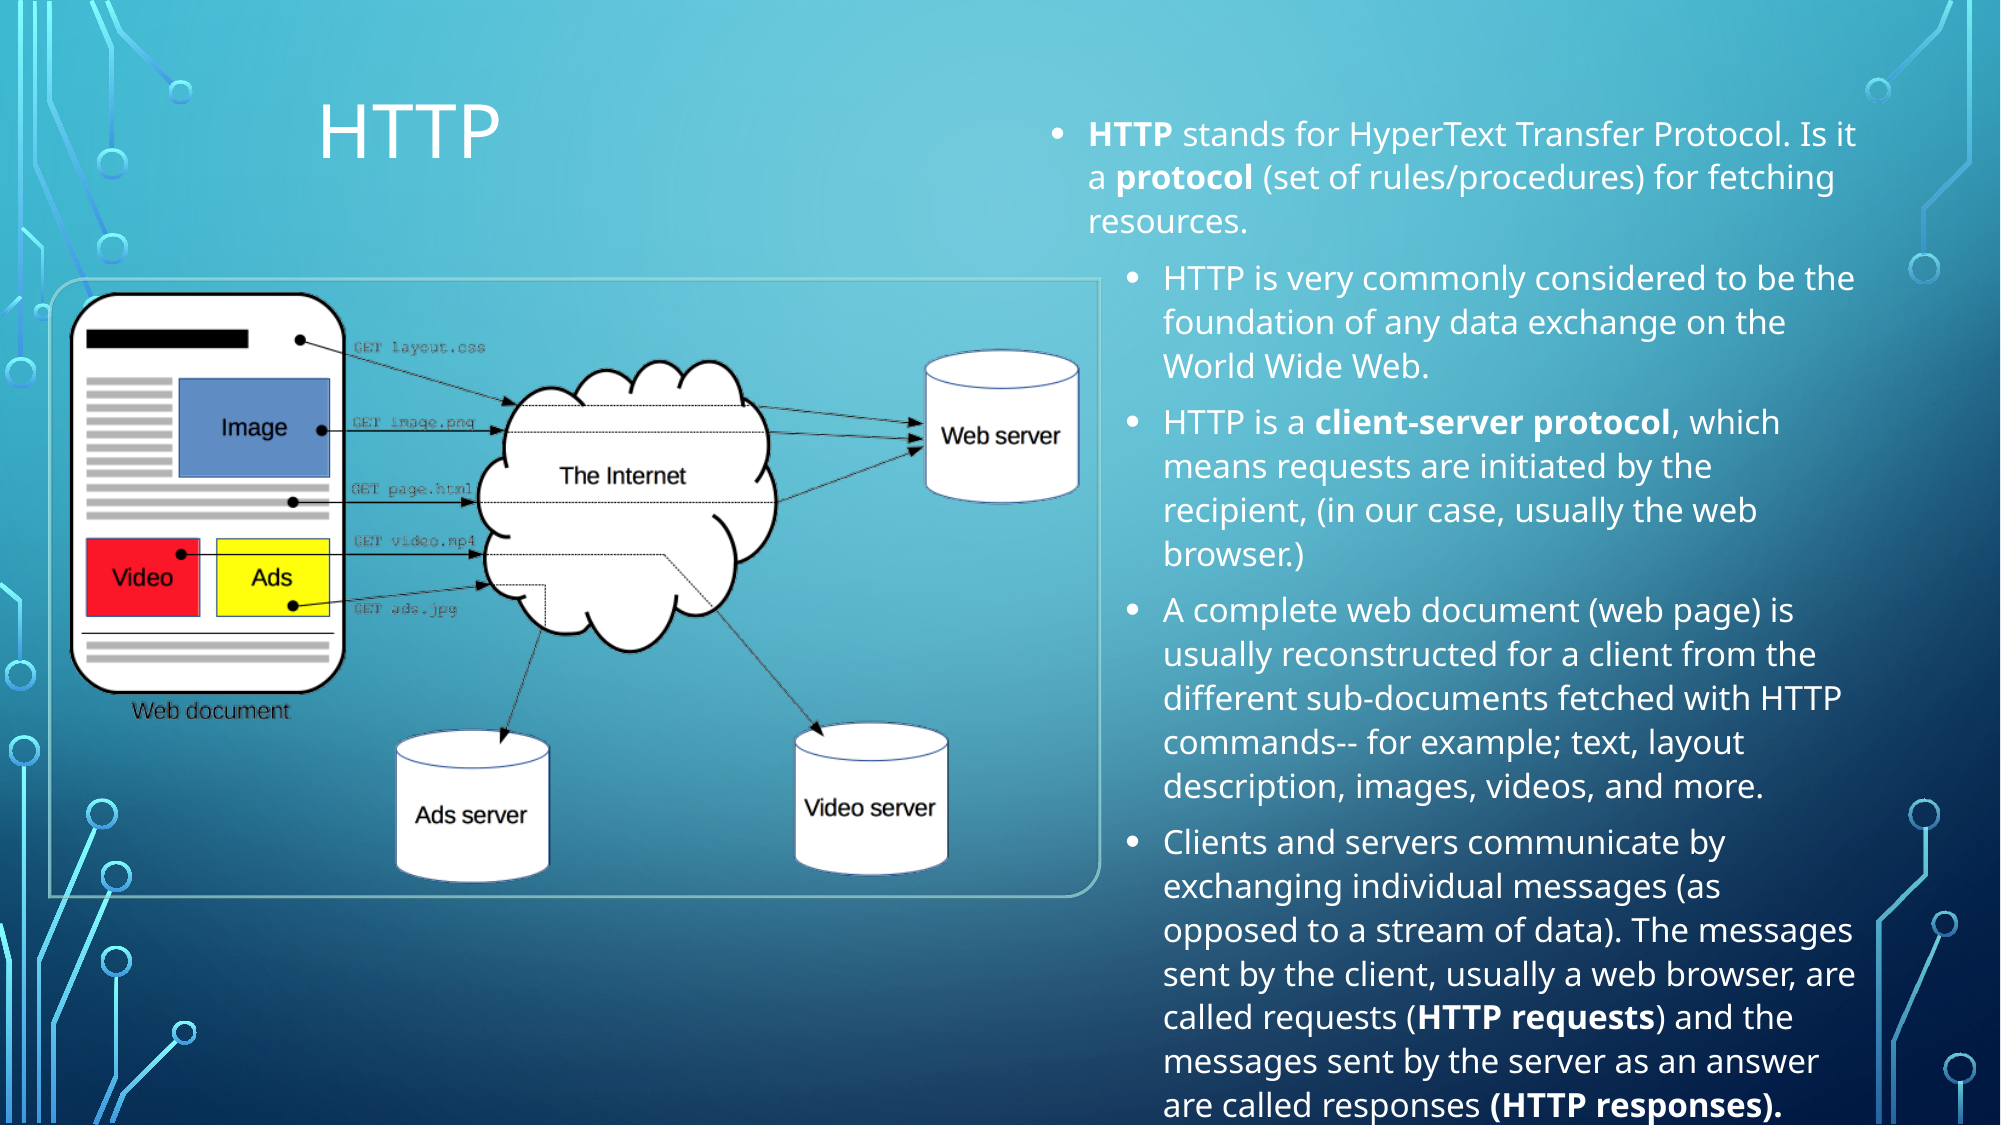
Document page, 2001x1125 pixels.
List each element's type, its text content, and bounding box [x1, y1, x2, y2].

picture [49, 278, 1101, 898]
text_box HTTP stands for HyperText Transfer Protocol. Is it a protocol (set of rules/procedures) for fetching resources. HTTP is very commonly considered to be the foundation of any data exchange on the World Wide Web. HTTP is a client-server protocol, which means requests are initiated by the recipient, (in our case, usually the web browser.) A complete web document (web page) is usually reconstructed for a client from the different sub-documents fetched with HTTP commands-- for example; text, layout description, images, videos, and more. Clients and servers communicate by exchanging individual messages (as opposed to a stream of data). The messages sent by the client, usually a web browser, are called requests (HTTP requests) and the messages sent by the server as an answer are called responses (HTTP responses). [1016, 101, 1874, 1075]
title http [301, 13, 1927, 256]
